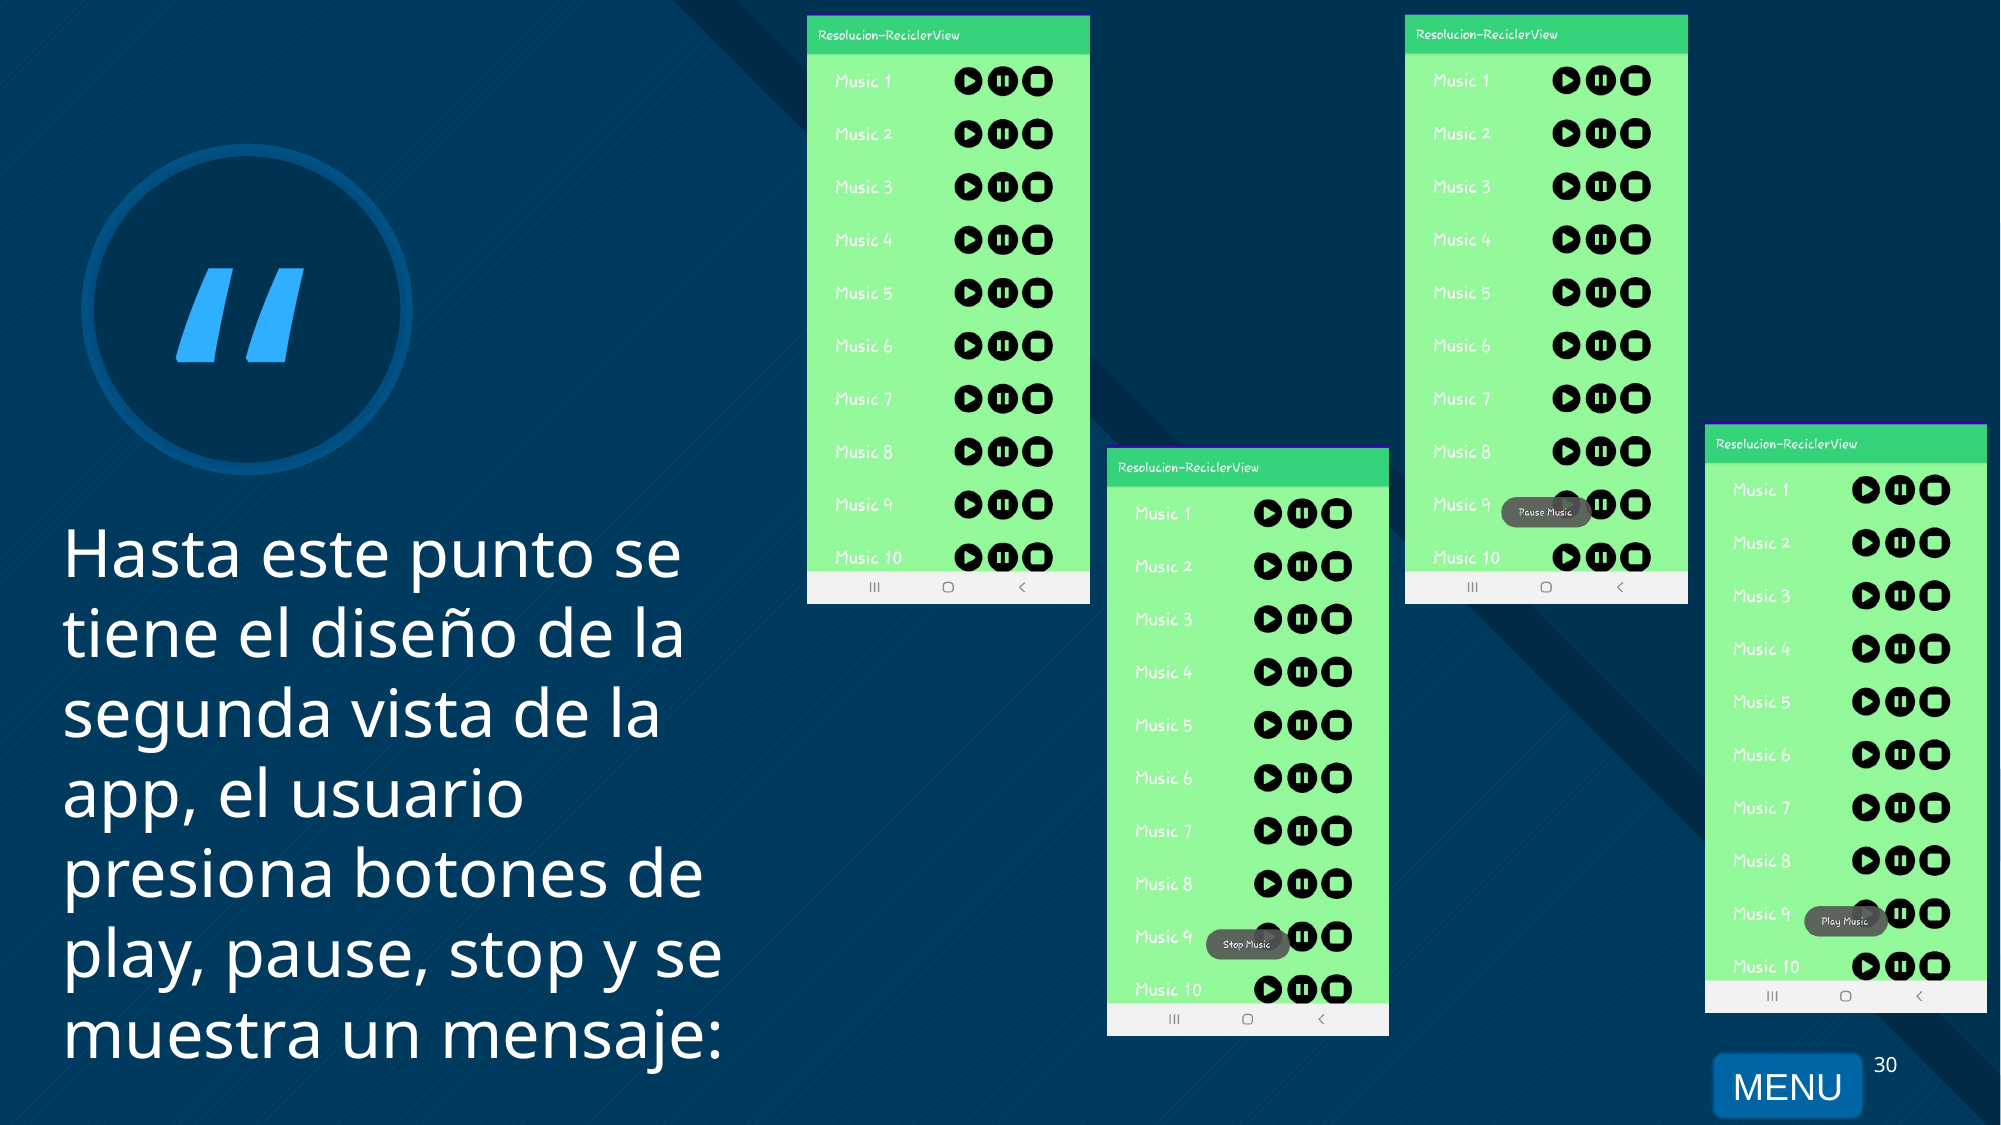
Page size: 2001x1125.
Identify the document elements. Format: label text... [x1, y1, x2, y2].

picture [807, 13, 1090, 604]
picture [1405, 13, 1688, 604]
slide_number 30 [1845, 1035, 1913, 1096]
text_box MENU [1711, 1051, 1865, 1120]
picture [1705, 422, 1987, 1014]
title Hasta este punto se tiene el diseño de la segunda vista de la app, el usuario presiona botones de play, pause, stop y se muestra un mensaje: [47, 503, 791, 1096]
picture [1107, 445, 1389, 1036]
